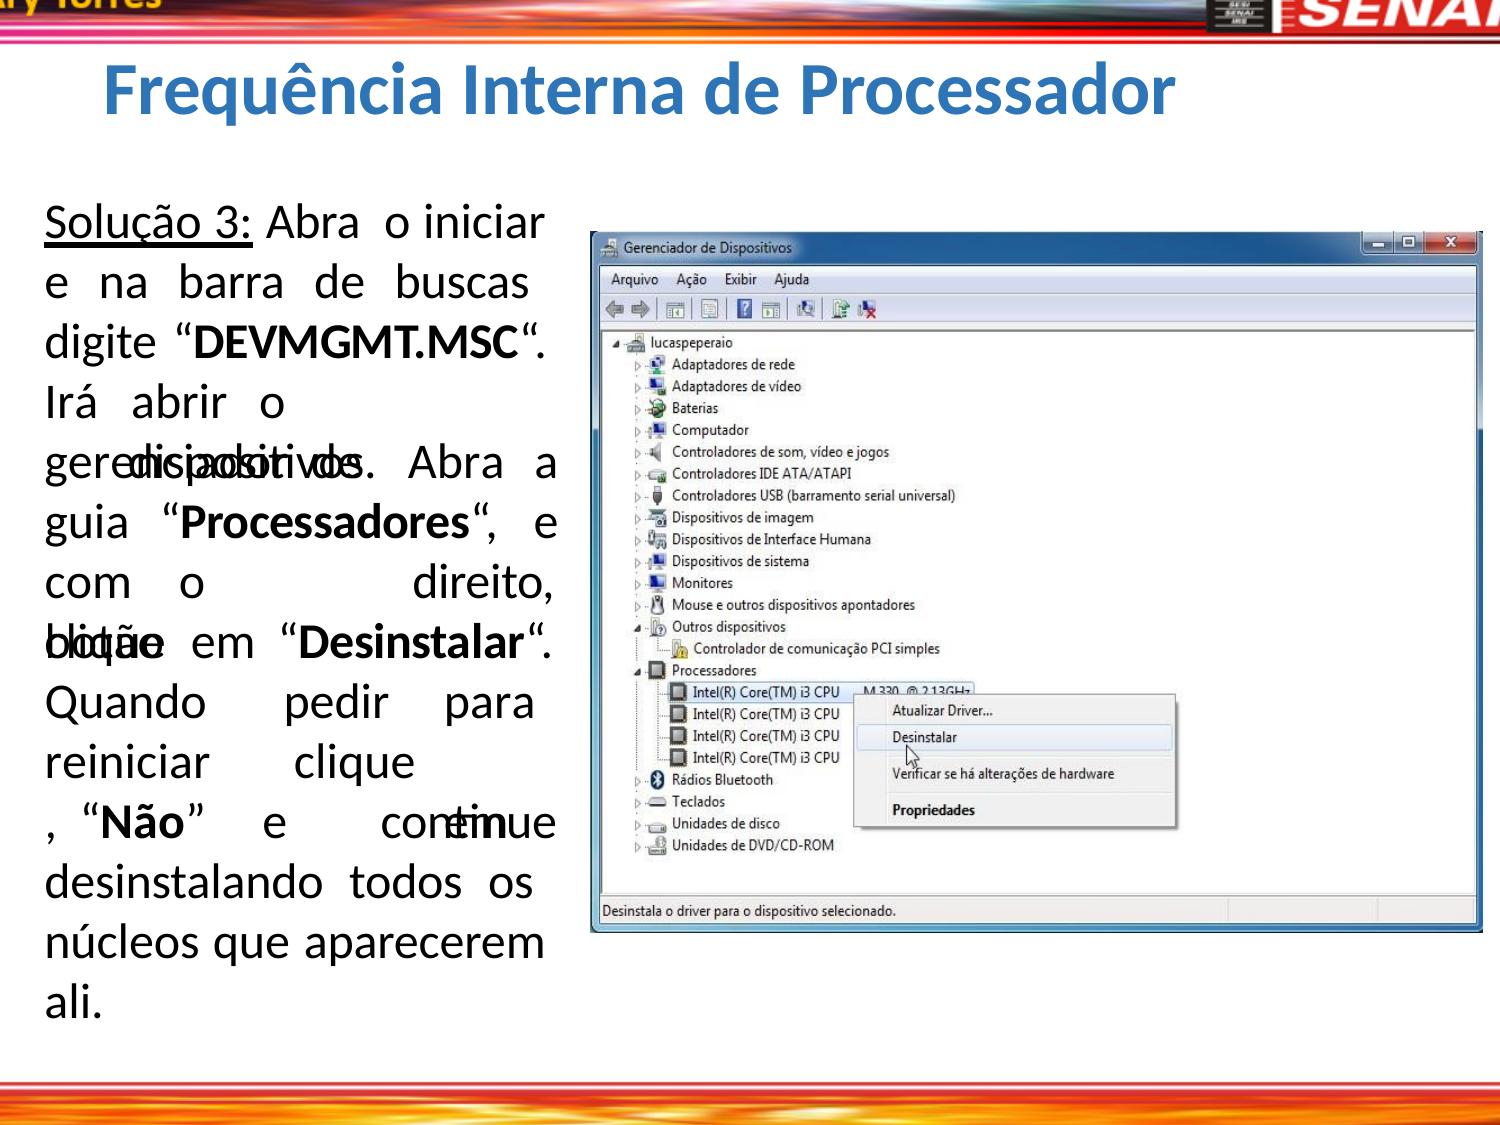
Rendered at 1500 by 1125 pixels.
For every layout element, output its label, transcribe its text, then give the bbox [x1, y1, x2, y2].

text_box pedir para clique em [281, 666, 560, 786]
text_box com o botão [42, 546, 370, 606]
text_box dispositivos. Abra a e [124, 426, 560, 549]
text_box desinstalando todos os núcleos que aparecerem ali. [42, 846, 560, 1029]
title Frequência Interna de Processador [101, 37, 1185, 228]
text_box Solução 3: Abra o iniciar e na barra de buscas digite “DEVMGMT.MSC“. [42, 186, 560, 366]
text_box clique em “Desinstalar“. [42, 606, 560, 669]
text_box guia “Processadores“, [42, 486, 124, 546]
picture [0, 0, 1500, 1125]
text_box Quando reiniciar, “Não” [42, 666, 221, 846]
text_box direito, [410, 546, 560, 606]
text_box Irá abrir o gerenciador de [42, 366, 560, 486]
text_box e continue [260, 786, 560, 846]
